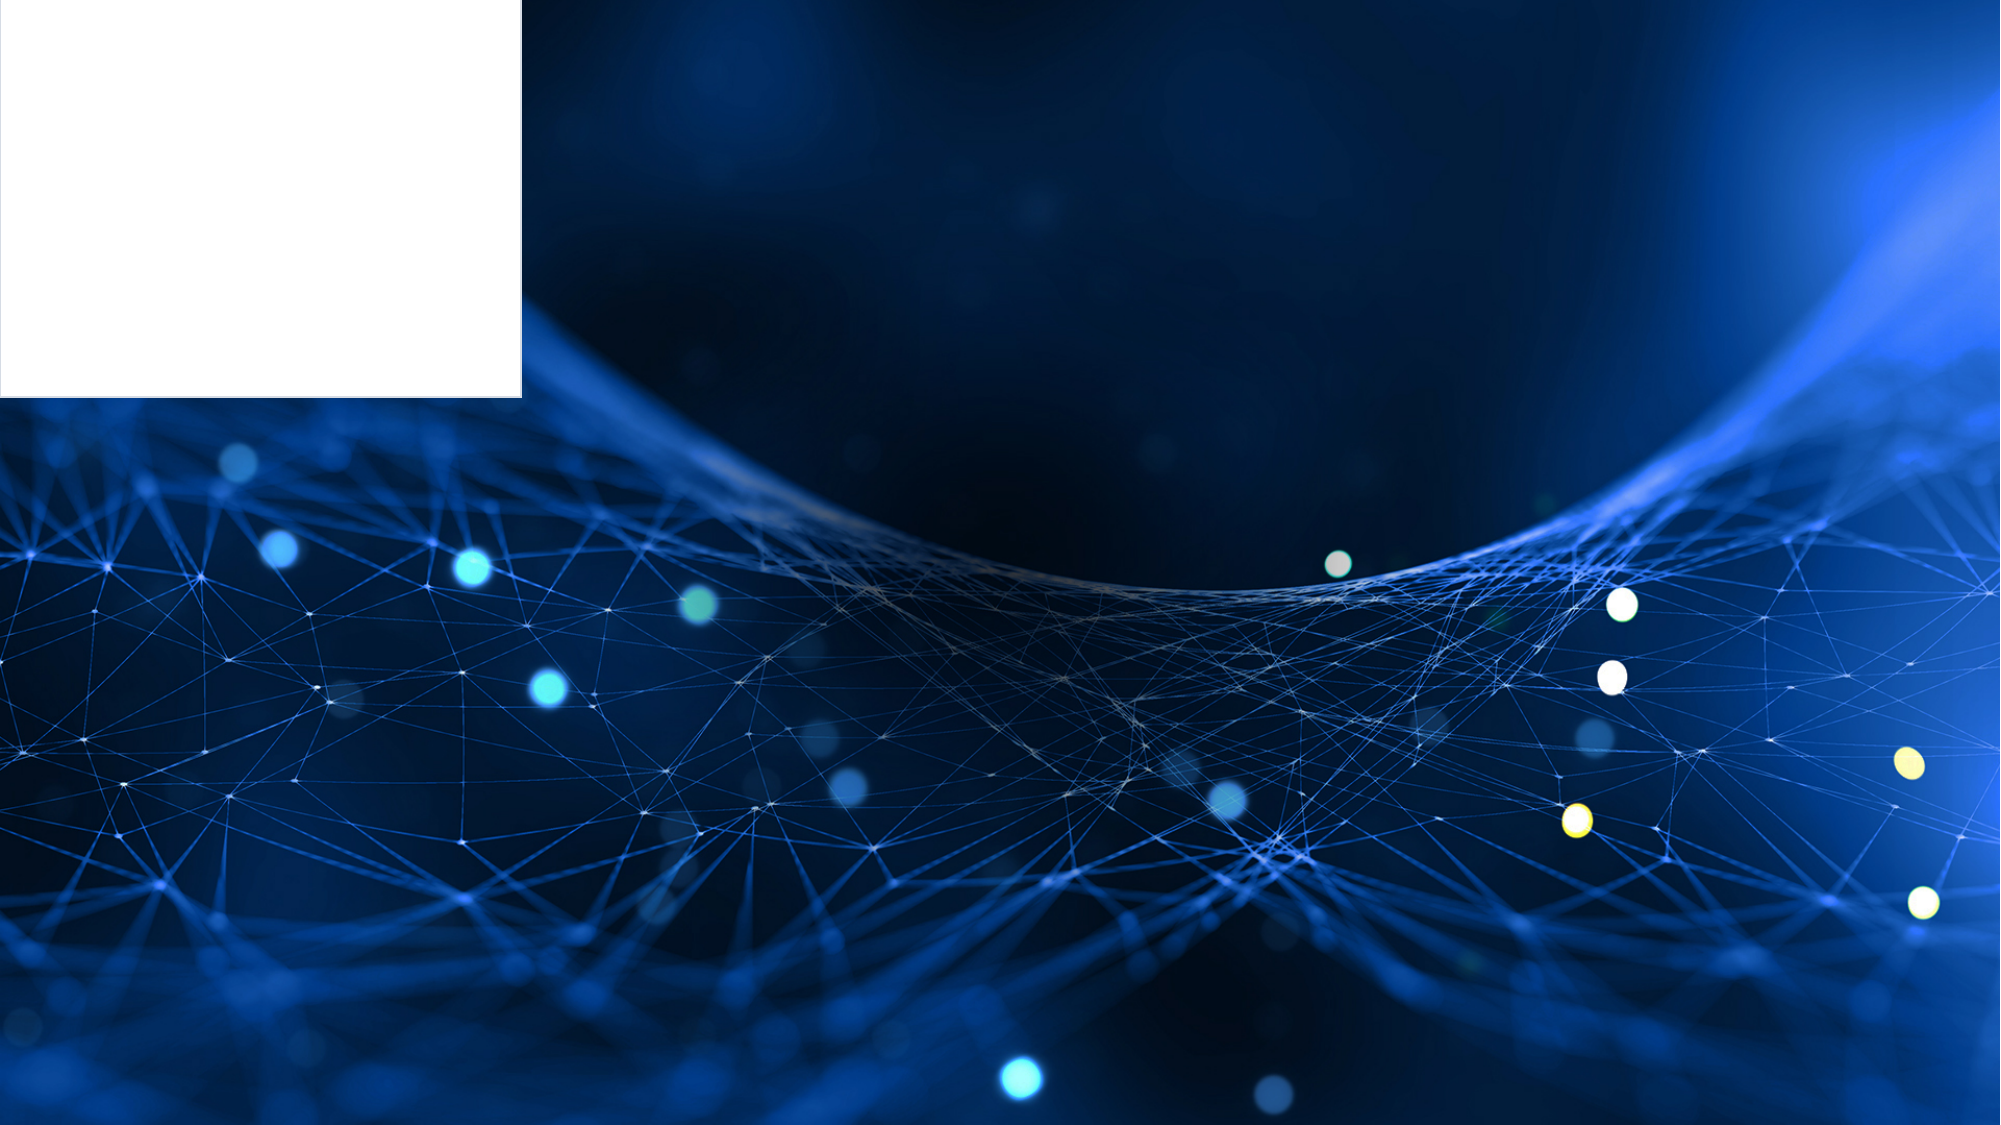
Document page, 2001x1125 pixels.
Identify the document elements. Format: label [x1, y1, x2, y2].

picture [0, 0, 2000, 1125]
text_box [0, 0, 522, 398]
